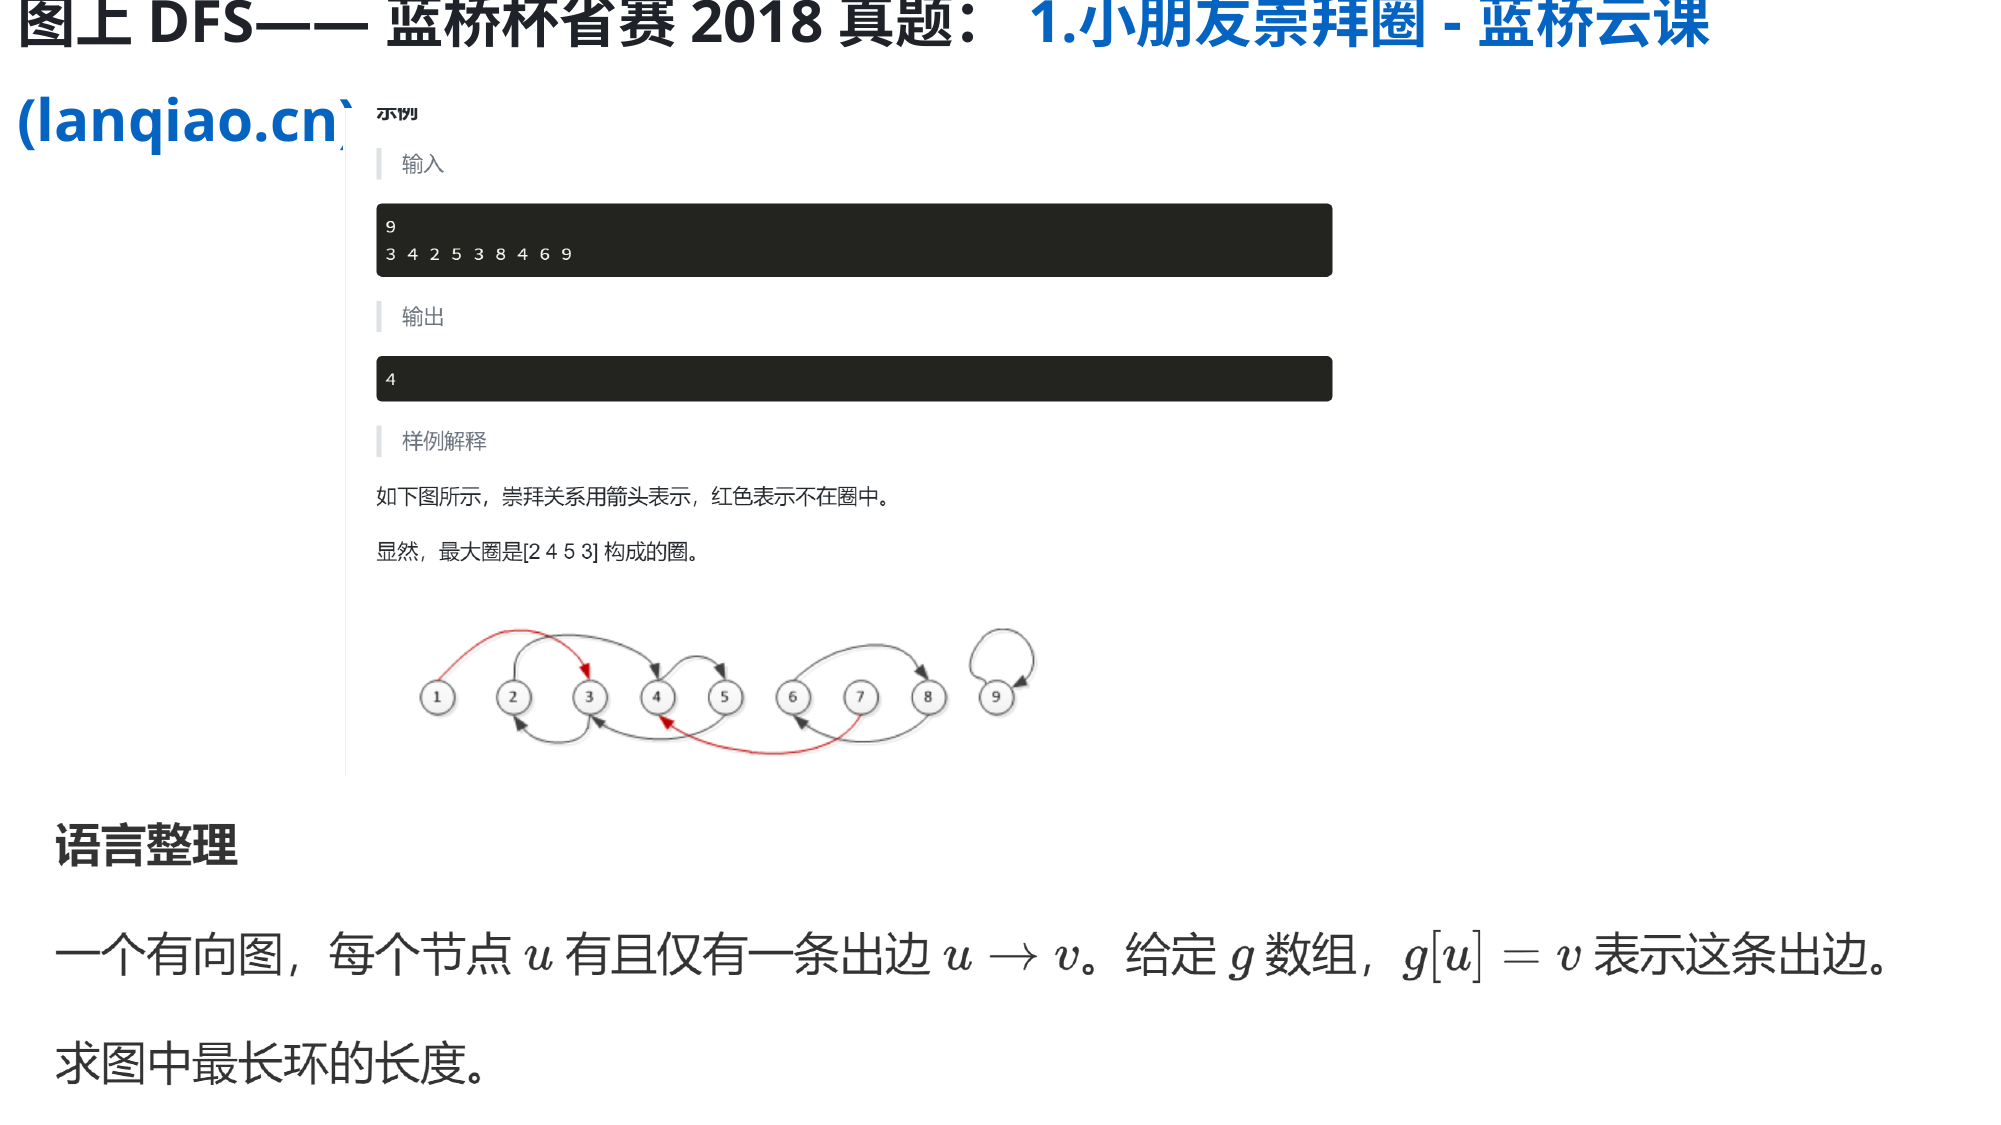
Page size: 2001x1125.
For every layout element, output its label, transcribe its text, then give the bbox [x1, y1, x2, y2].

picture [26, 807, 2000, 1110]
text_box 图上DFS——蓝桥杯省赛2018真题： 1.小朋友崇拜圈 - 蓝桥云课 (lanqiao.cn) [17, 0, 1920, 127]
picture [342, 107, 1355, 777]
